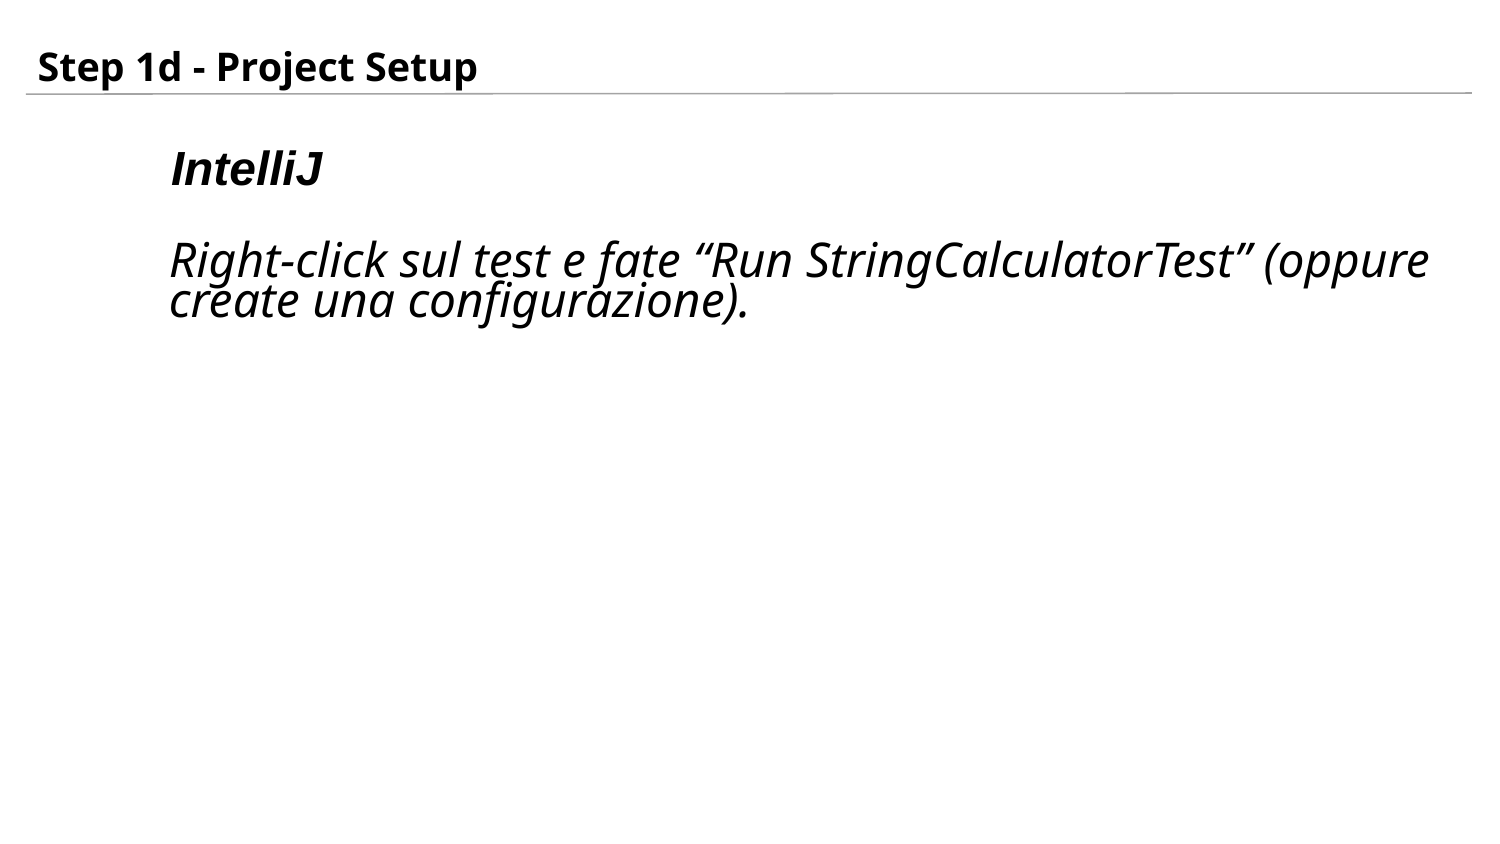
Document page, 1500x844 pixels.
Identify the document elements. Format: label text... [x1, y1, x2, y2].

title Step 1d - Project Setup [35, 39, 551, 90]
text_box IntelliJ Right-click sul test e fate “Run StringCalculatorTest” (oppure create una configurazione). [169, 105, 1500, 652]
